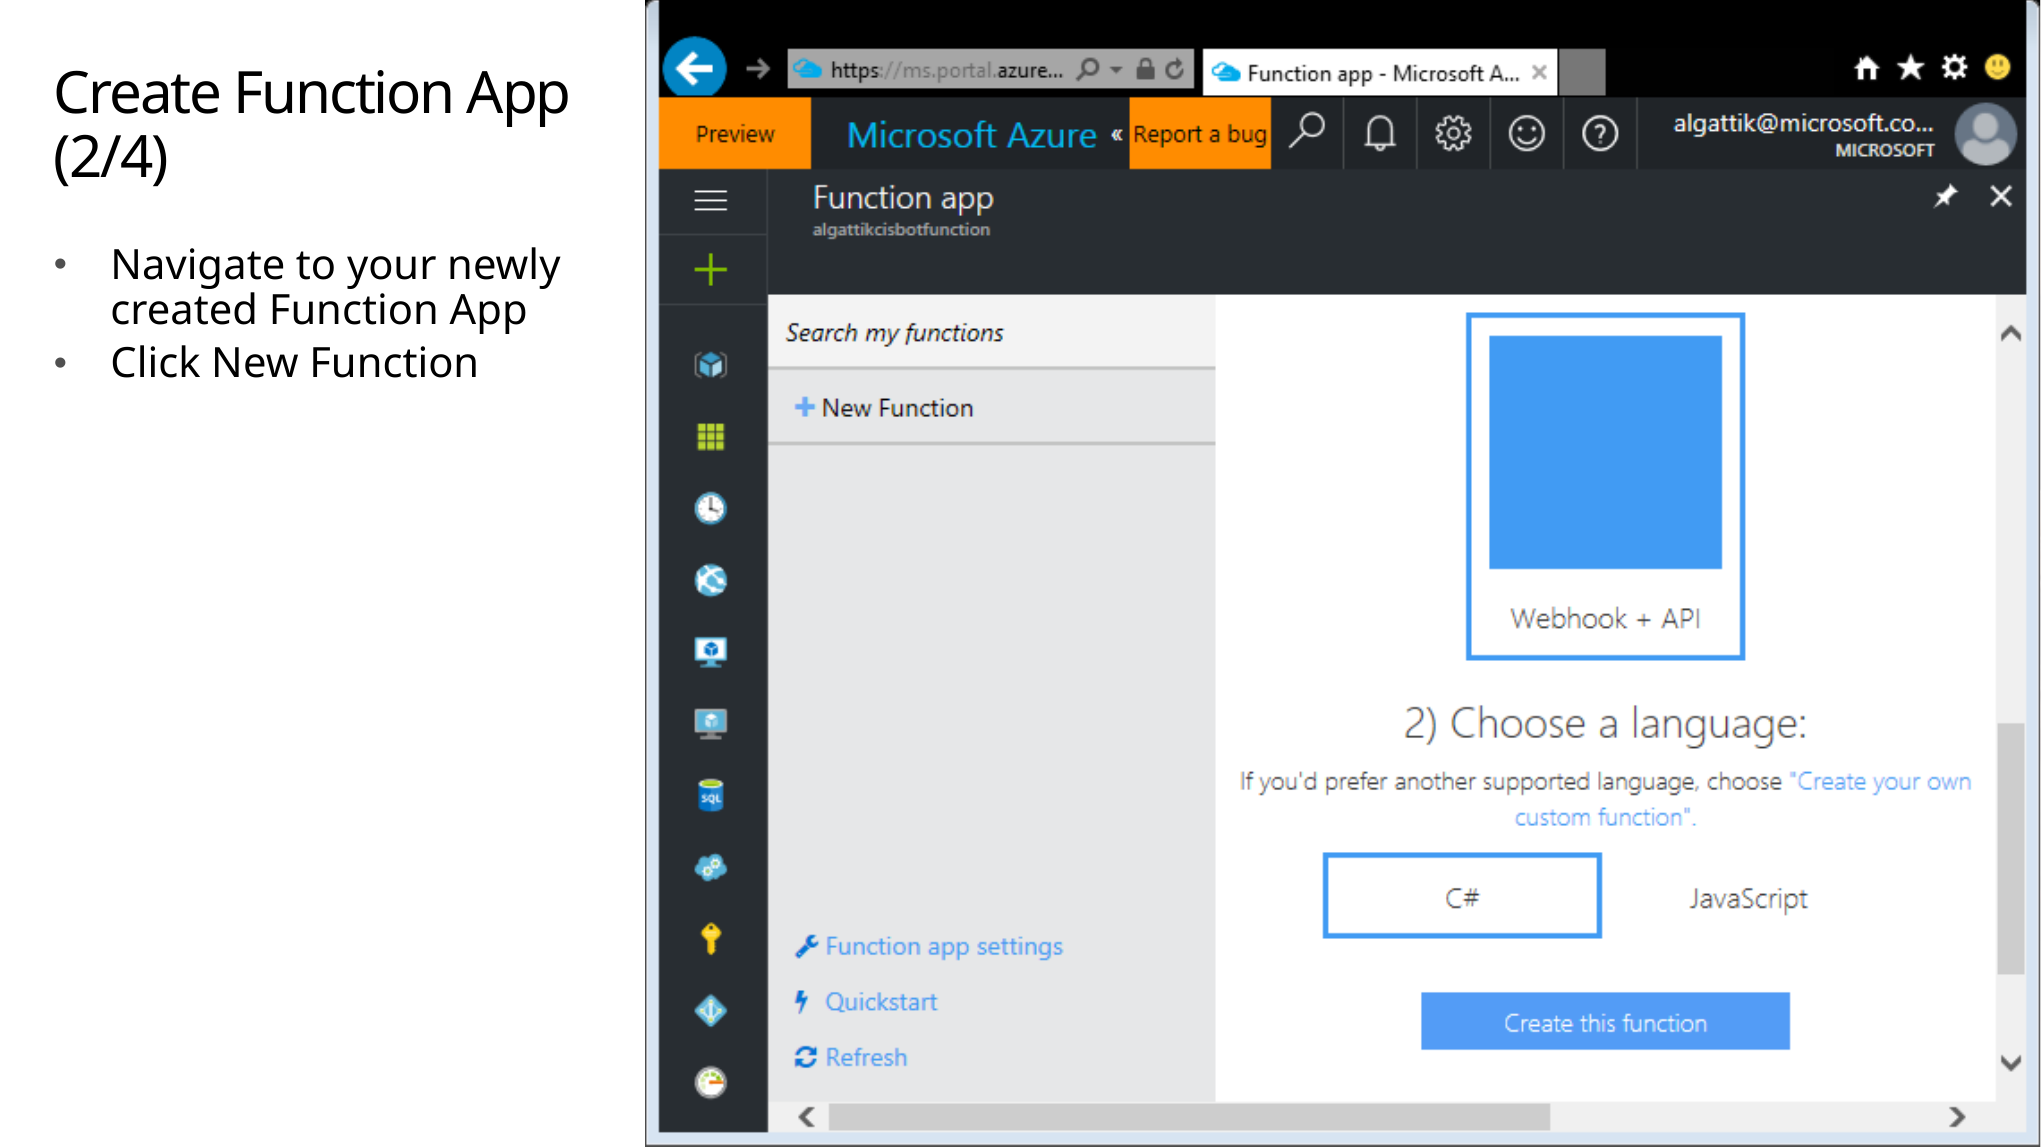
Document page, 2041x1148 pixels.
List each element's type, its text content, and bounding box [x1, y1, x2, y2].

title Create Function App (2/4) [30, 48, 616, 207]
picture [644, 0, 2041, 1148]
list Navigate to your newly created Function App Click New Function [30, 228, 616, 406]
